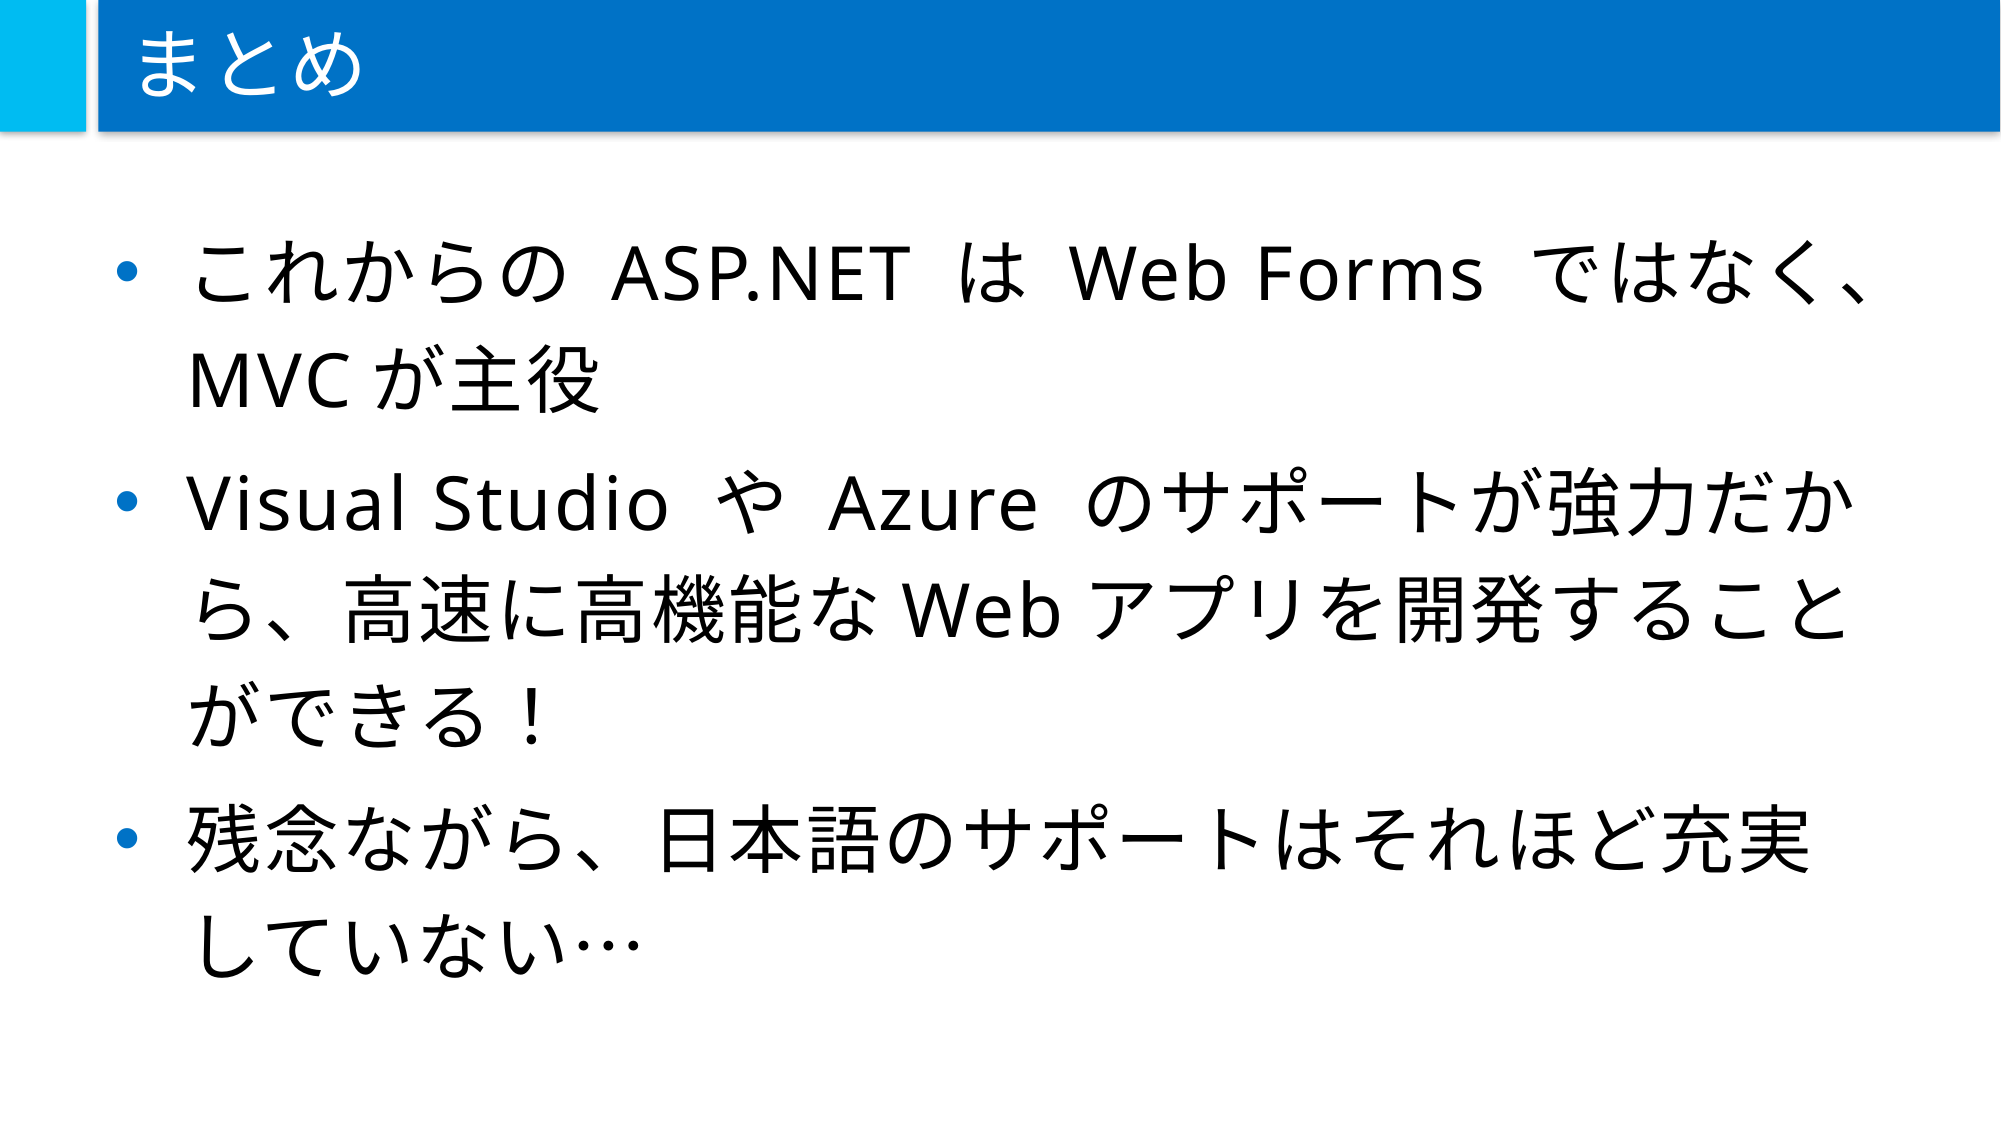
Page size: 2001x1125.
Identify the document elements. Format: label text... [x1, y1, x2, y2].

list これからの ASP.NET は Web Forms ではなく、MVCが主役 Visual Studio や Azure のサポートが強力だから、高速に高機能なWebアプリを開発することができる！ 残念ながら、日本語のサポートはそれほど充実していない… [99, 200, 1900, 1005]
title まとめ [98, 0, 2000, 132]
